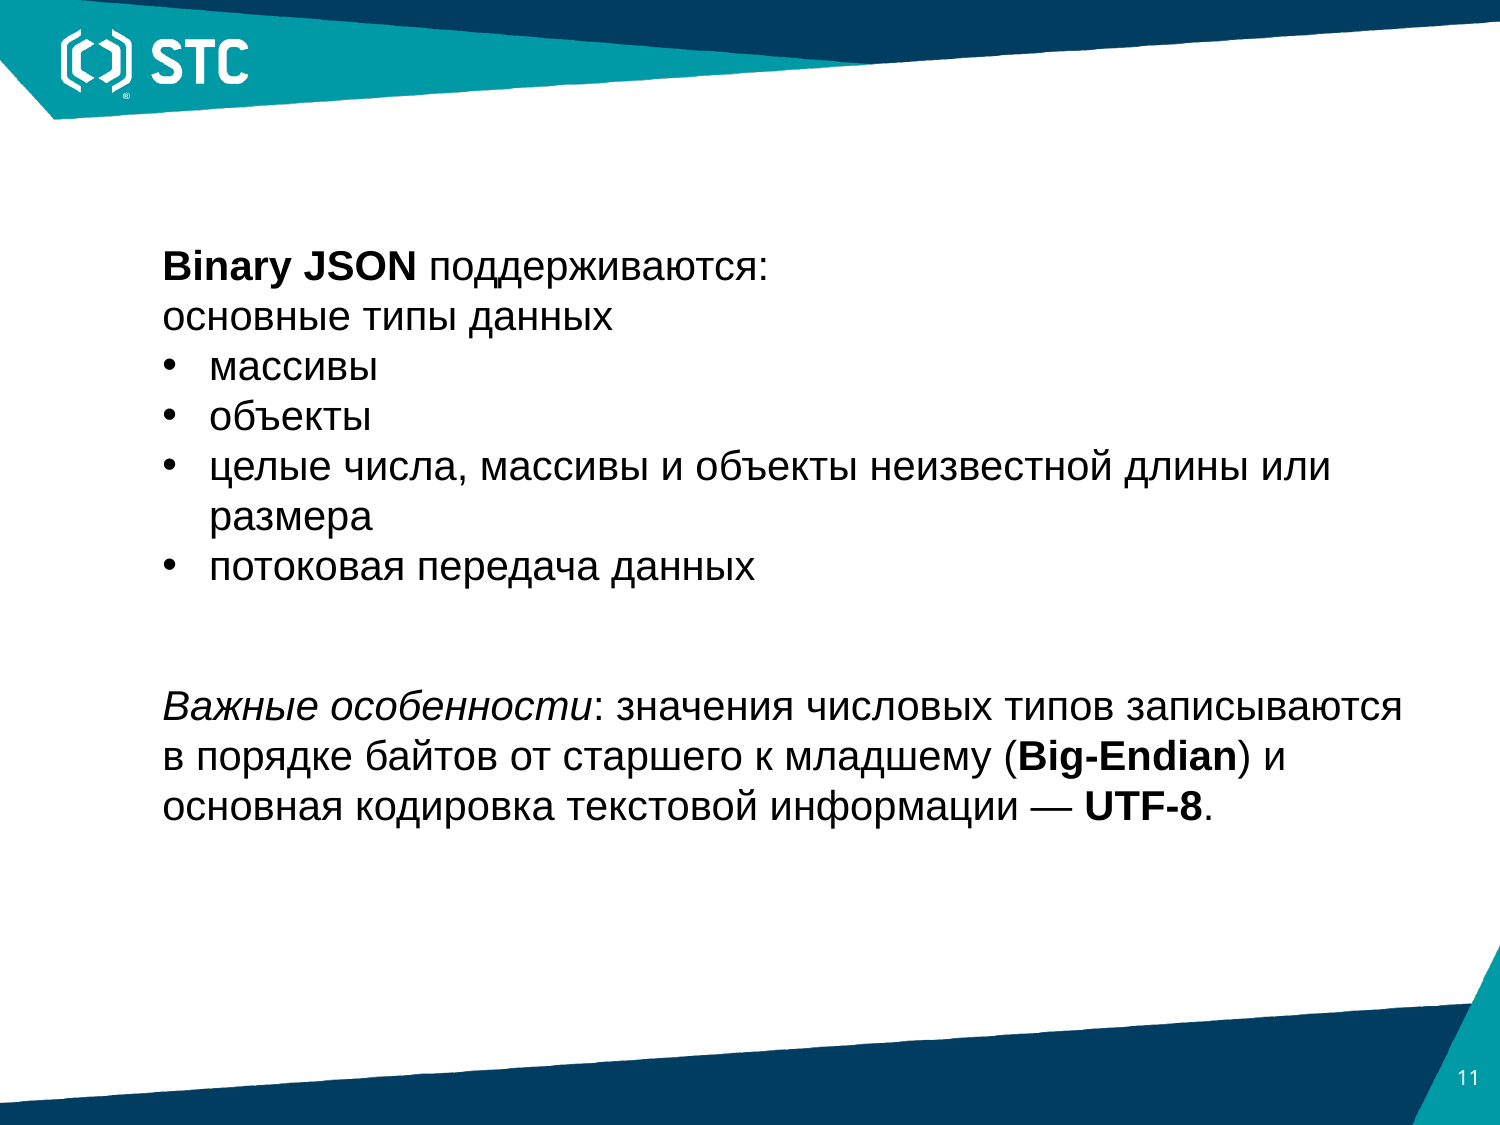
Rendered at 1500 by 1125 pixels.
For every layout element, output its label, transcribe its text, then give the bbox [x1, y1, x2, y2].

text_box Binary JSON поддерживаются: основные типы данных массивы объекты целые числа, массивы и объекты неизвестной длины или размера потоковая передача данных Важные особенности: значения числовых типов записываются в порядке байтов от старшего к младшему (Big-Endian) и основная кодировка текстовой информации — UTF-8. [147, 231, 1447, 837]
picture [0, 0, 1500, 1125]
